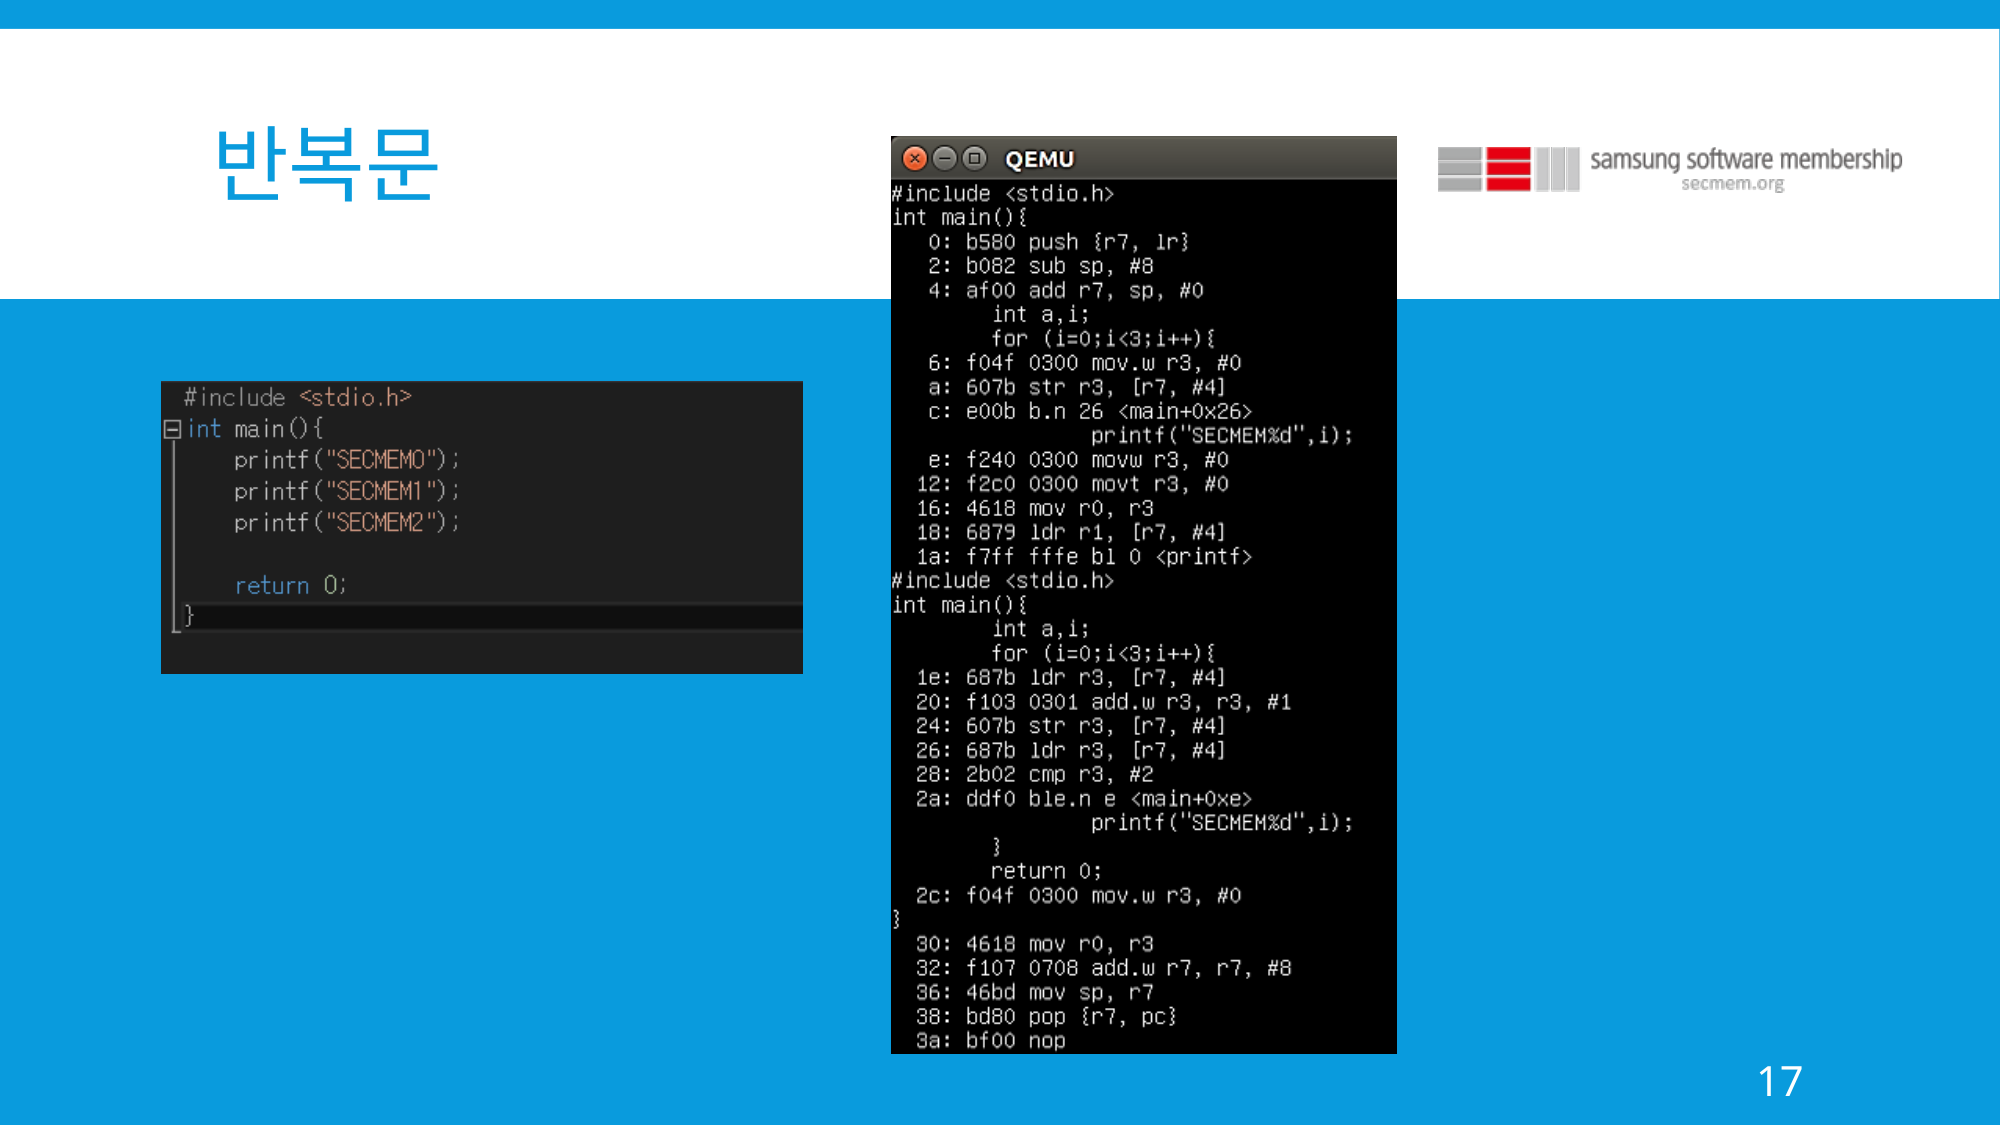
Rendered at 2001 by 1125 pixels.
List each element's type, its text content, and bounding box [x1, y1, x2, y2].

picture [891, 136, 1397, 1053]
picture [162, 382, 802, 673]
slide_number 17 [1748, 1053, 1904, 1114]
title 반복문 [197, 46, 1803, 295]
picture [1803, 147, 1904, 193]
